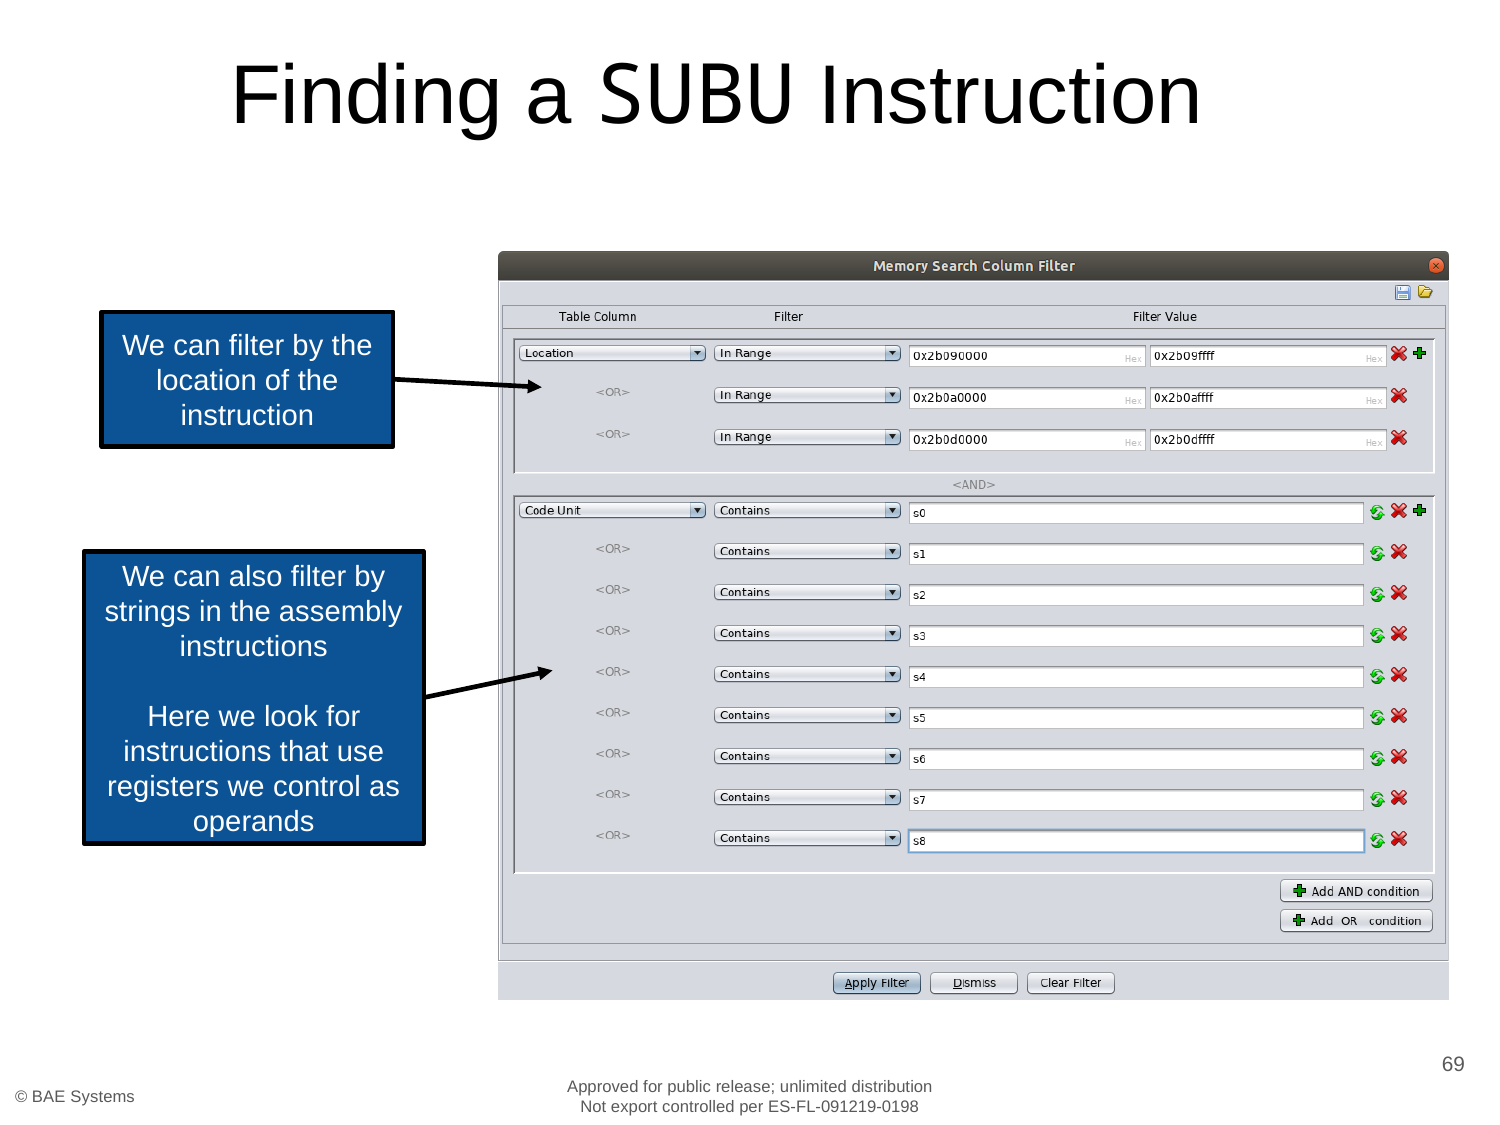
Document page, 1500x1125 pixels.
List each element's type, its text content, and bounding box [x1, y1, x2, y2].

slide_number 69 [1389, 1019, 1480, 1106]
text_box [423, 670, 553, 698]
title Finding a SUBU Instruction [17, 24, 1416, 151]
picture [497, 251, 1450, 1000]
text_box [392, 378, 542, 388]
text_box We can filter by the location of the instruction [101, 311, 394, 447]
text_box We can also filter by strings in the assembly instructions Here we look for instructions that use registers we control as operands [83, 551, 424, 844]
